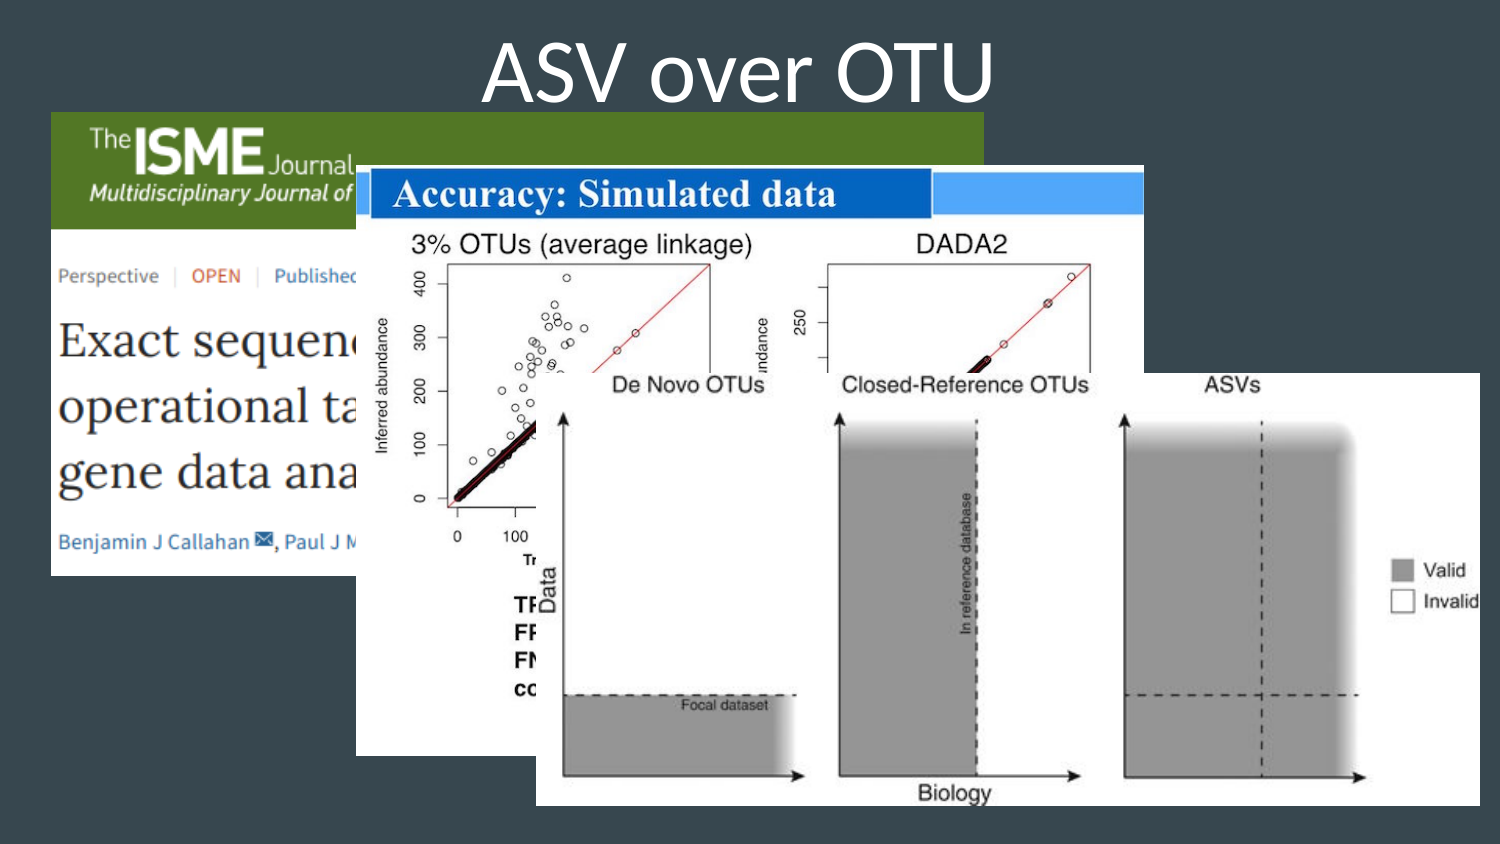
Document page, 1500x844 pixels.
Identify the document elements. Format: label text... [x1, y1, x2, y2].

picture [50, 112, 1481, 806]
title ASV over OTU [51, 19, 1449, 113]
